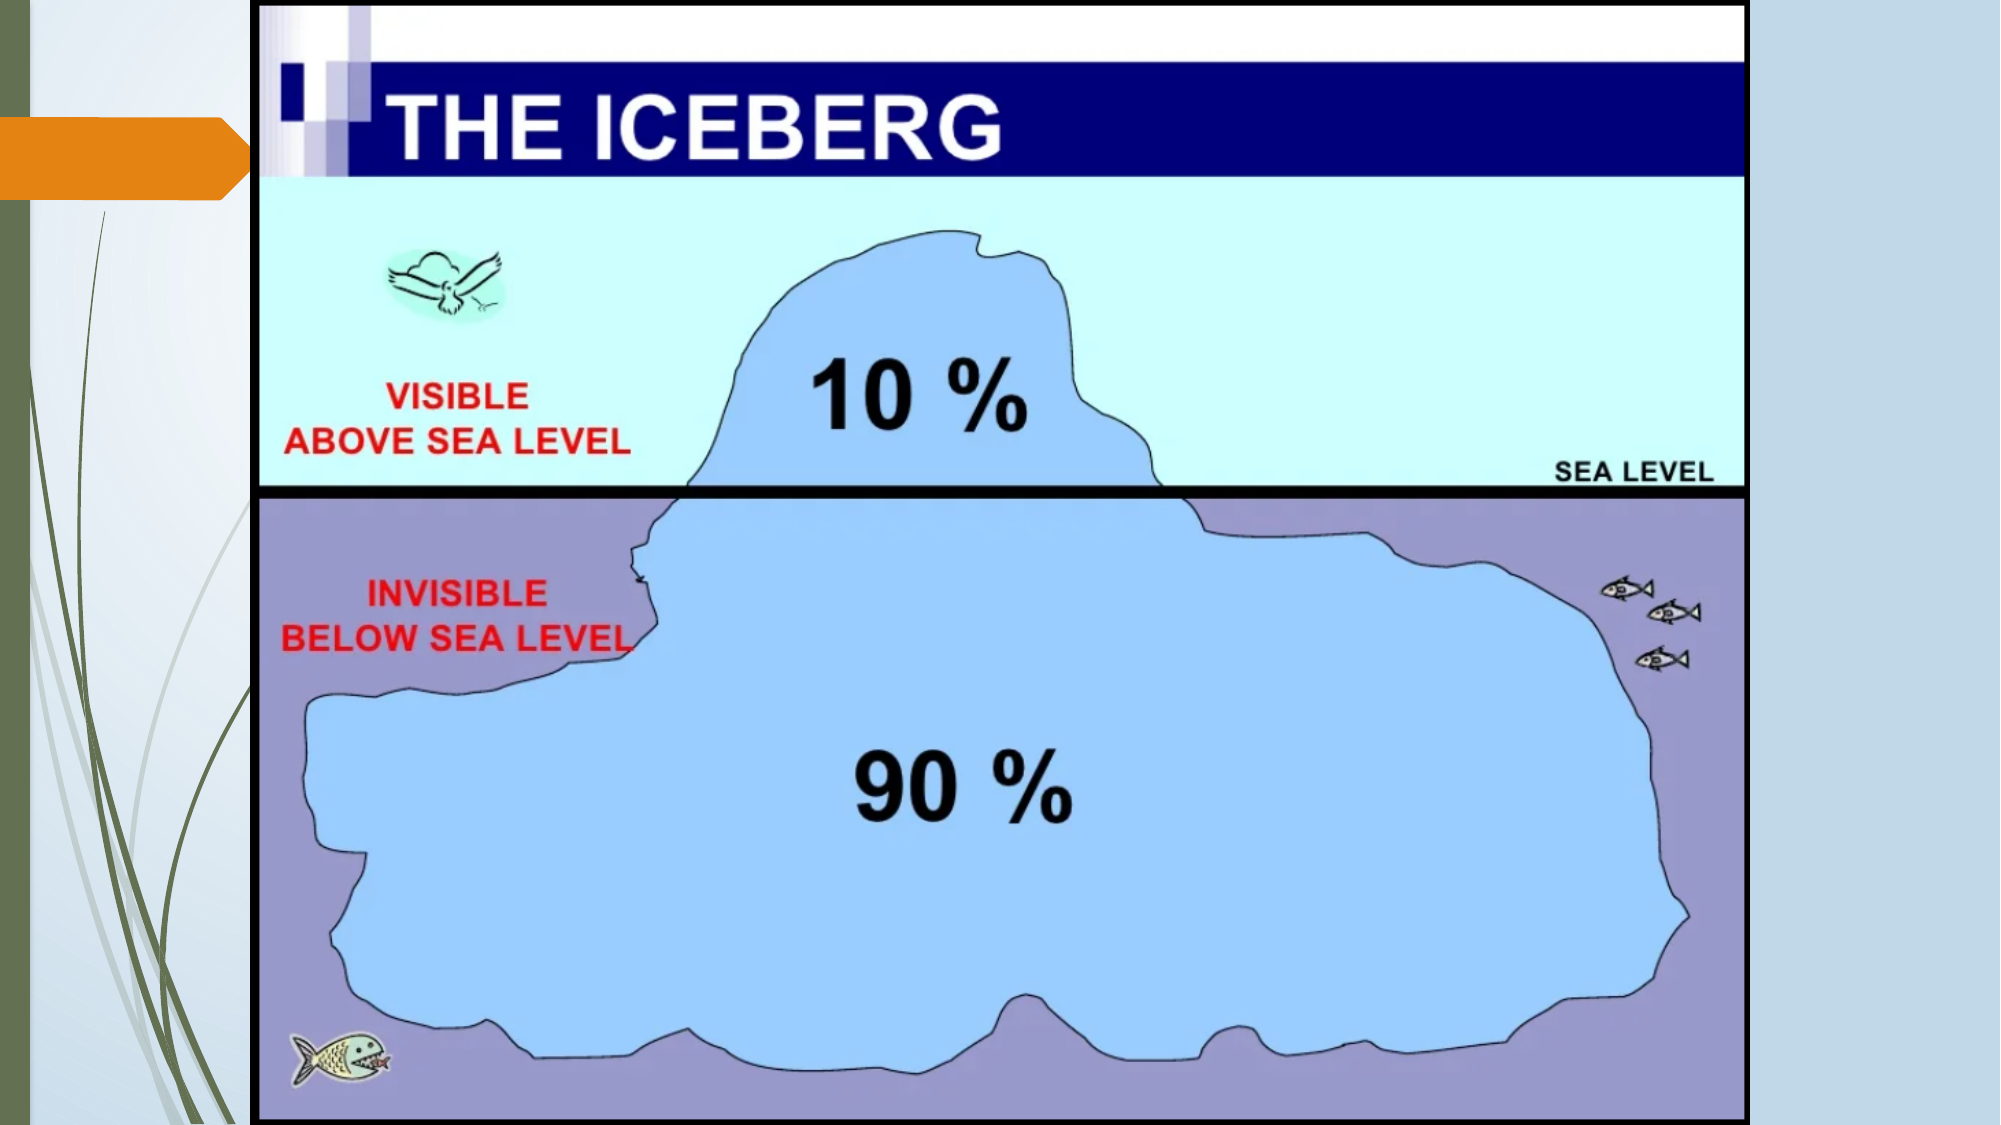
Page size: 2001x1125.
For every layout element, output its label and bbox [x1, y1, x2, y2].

picture [250, 0, 1750, 1125]
